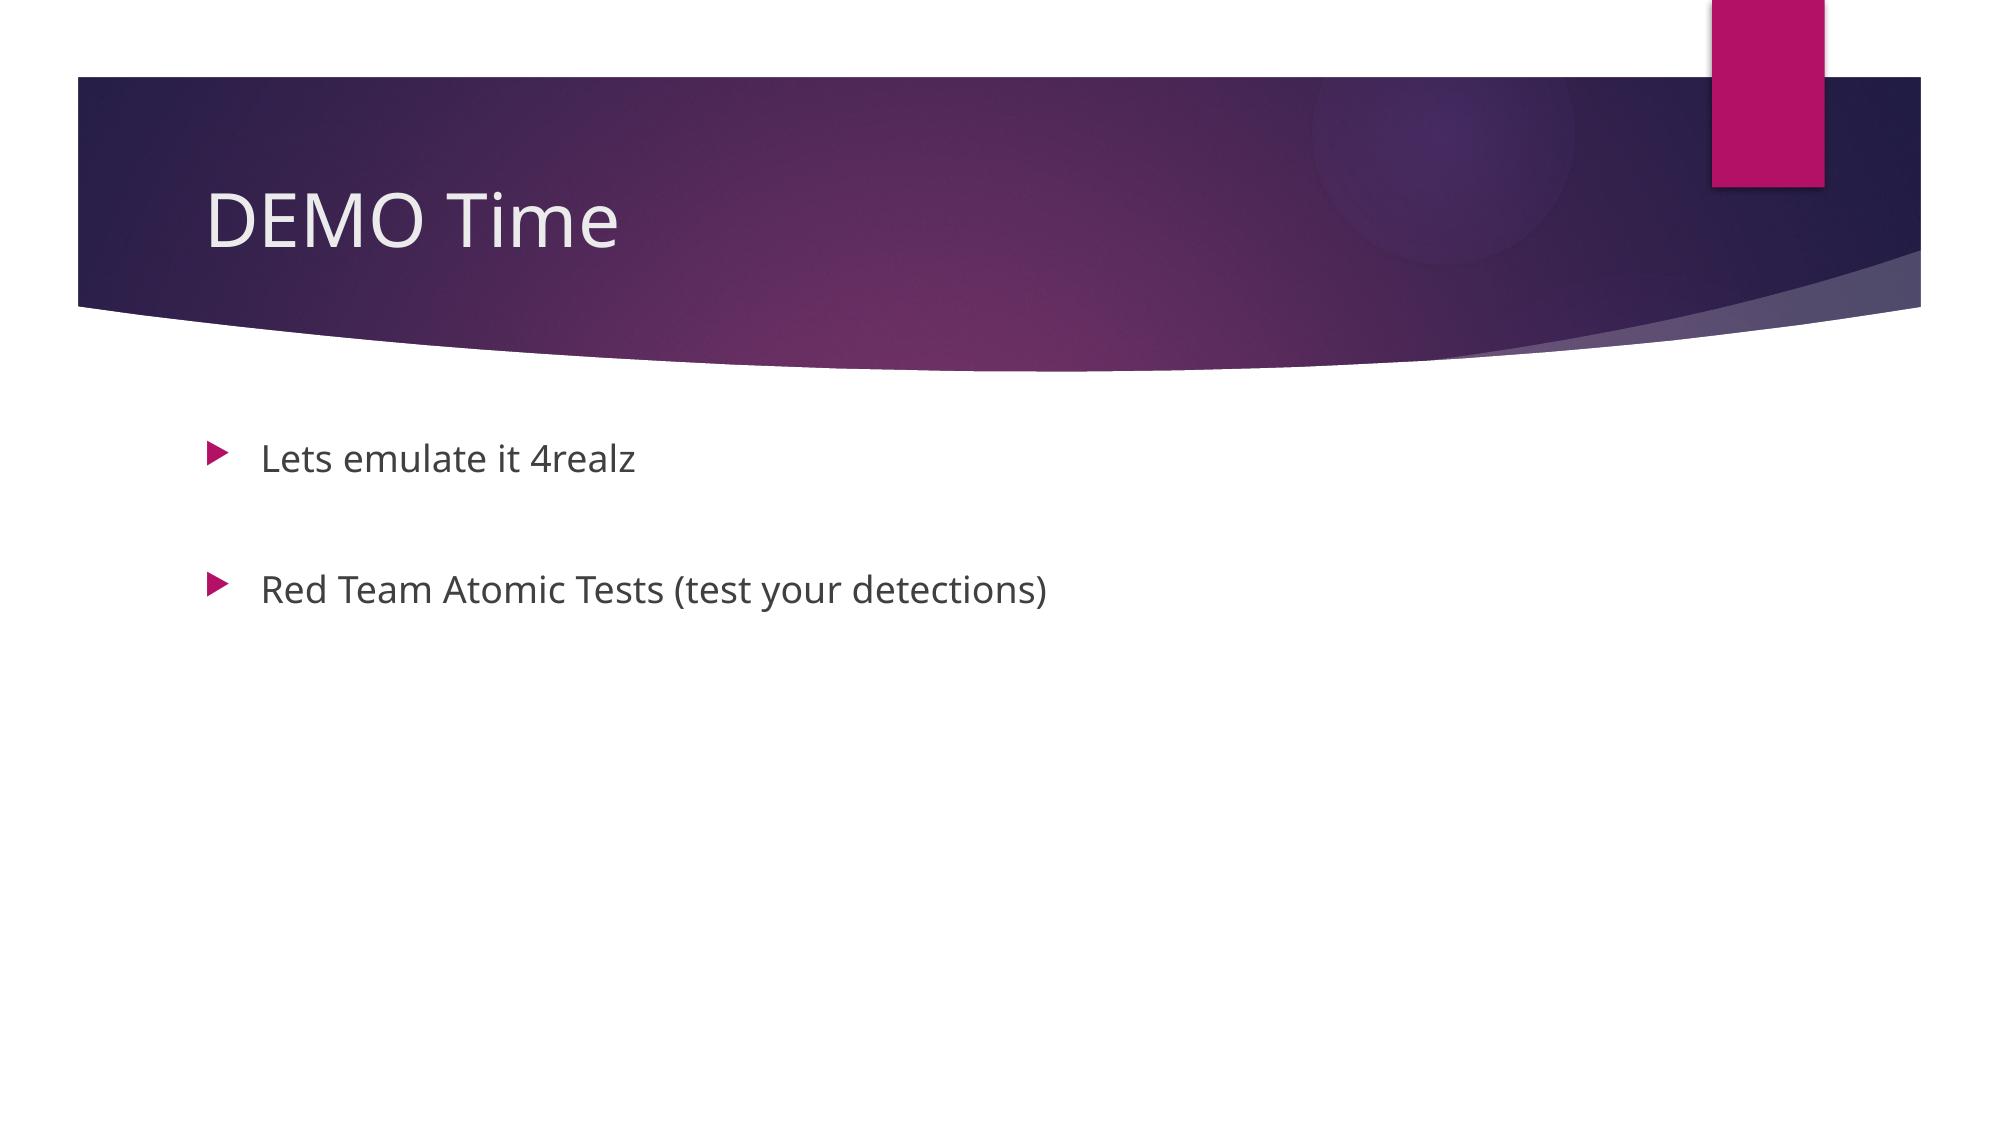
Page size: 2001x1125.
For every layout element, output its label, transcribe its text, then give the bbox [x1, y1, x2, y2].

list Lets emulate it 4realz Red Team Atomic Tests (test your detections) [189, 427, 1638, 988]
title DEMO Time [189, 159, 1627, 276]
